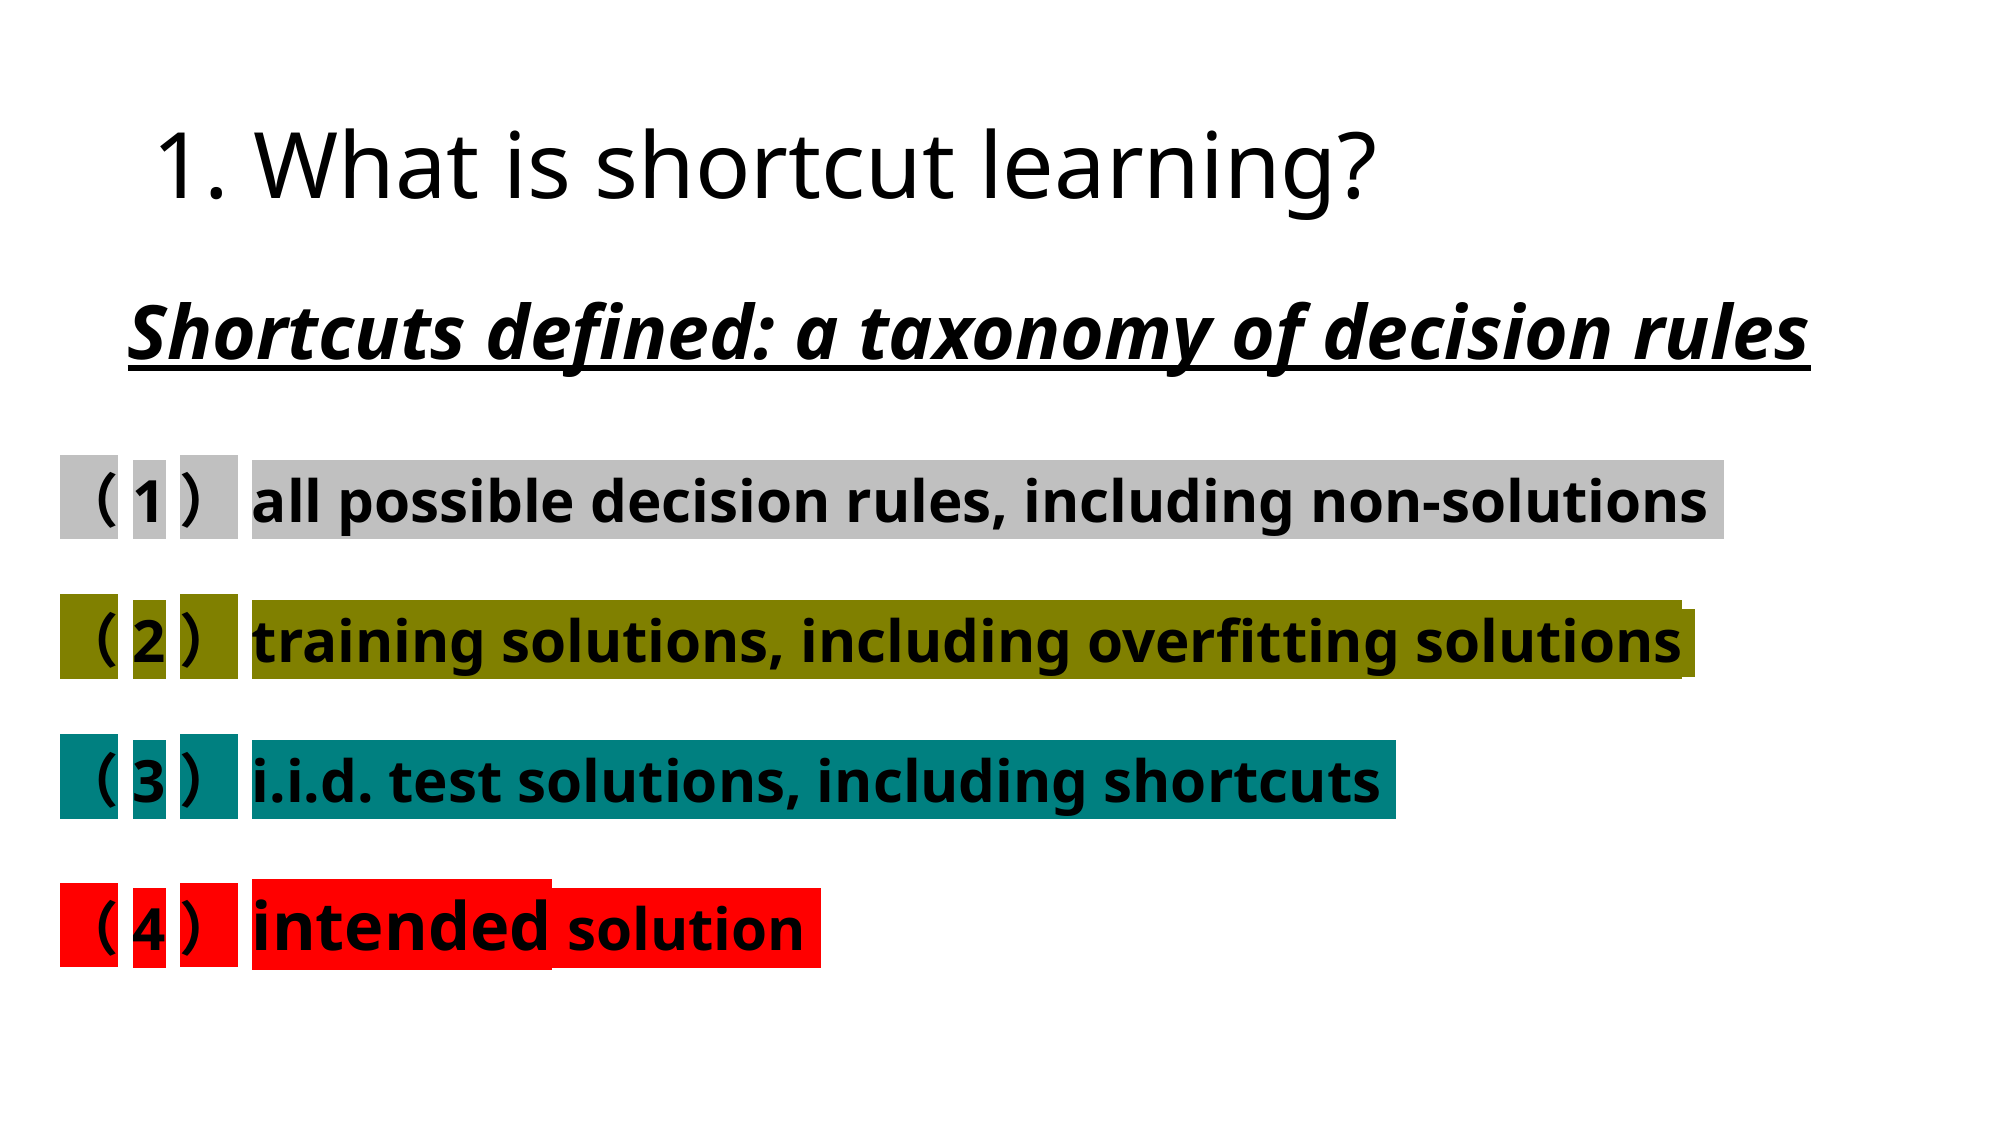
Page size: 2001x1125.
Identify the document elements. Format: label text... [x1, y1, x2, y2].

title 1. What is shortcut learning? [137, 59, 1863, 278]
text_box （1）all possible decision rules, including non-solutions （2）training solutions, including overfitting solutions （3）i.i.d. test solutions, including shortcuts （4）intended solution [45, 456, 1739, 1022]
text_box Shortcuts defined: a taxonomy of decision rules [112, 277, 1827, 382]
